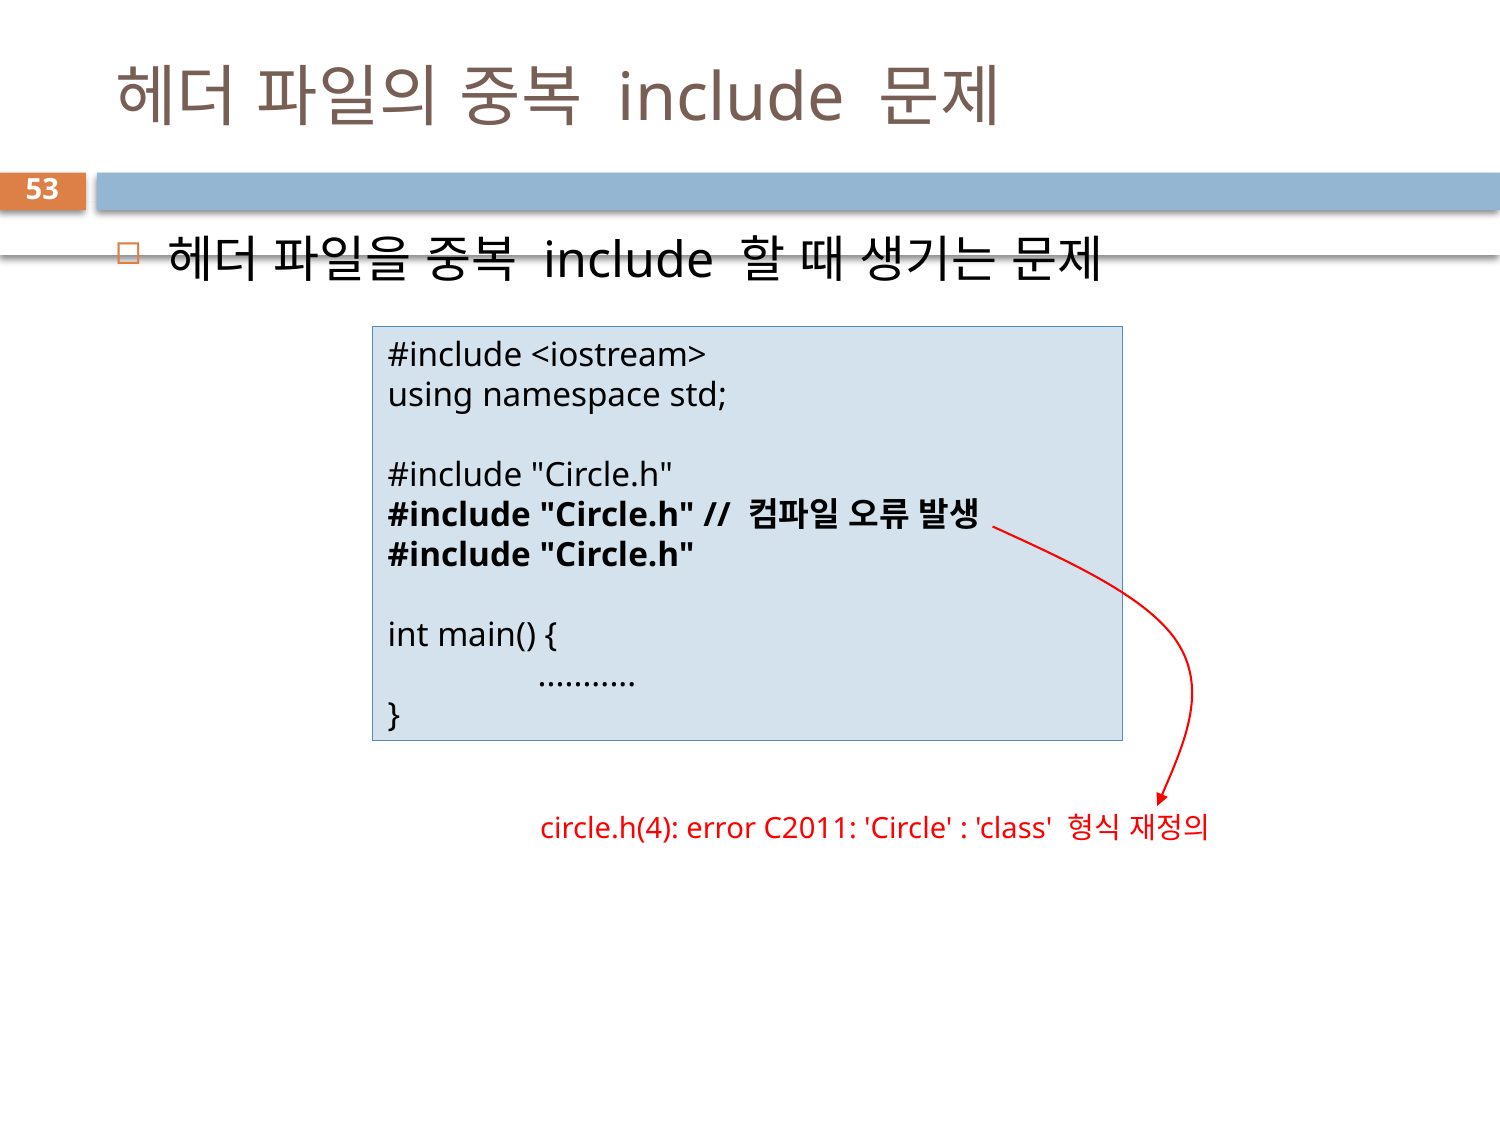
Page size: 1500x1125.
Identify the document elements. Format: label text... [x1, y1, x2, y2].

text_box [991, 525, 1194, 806]
list 헤더 파일을 중복 include 할 때 생기는 문제 [100, 219, 1438, 1059]
slide_number 53 [0, 170, 87, 211]
text_box circle.h(4): error C2011: 'Circle' : 'class' 형식 재정의 [525, 802, 1341, 852]
text_box #include <iostream> using namespace std; #include "Circle.h" #include "Circle.h" // 컴파일 오류 발생 #include "Circle.h" int main() { ........... } [372, 326, 1123, 741]
title 헤더 파일의 중복 include 문제 [100, 37, 1438, 149]
